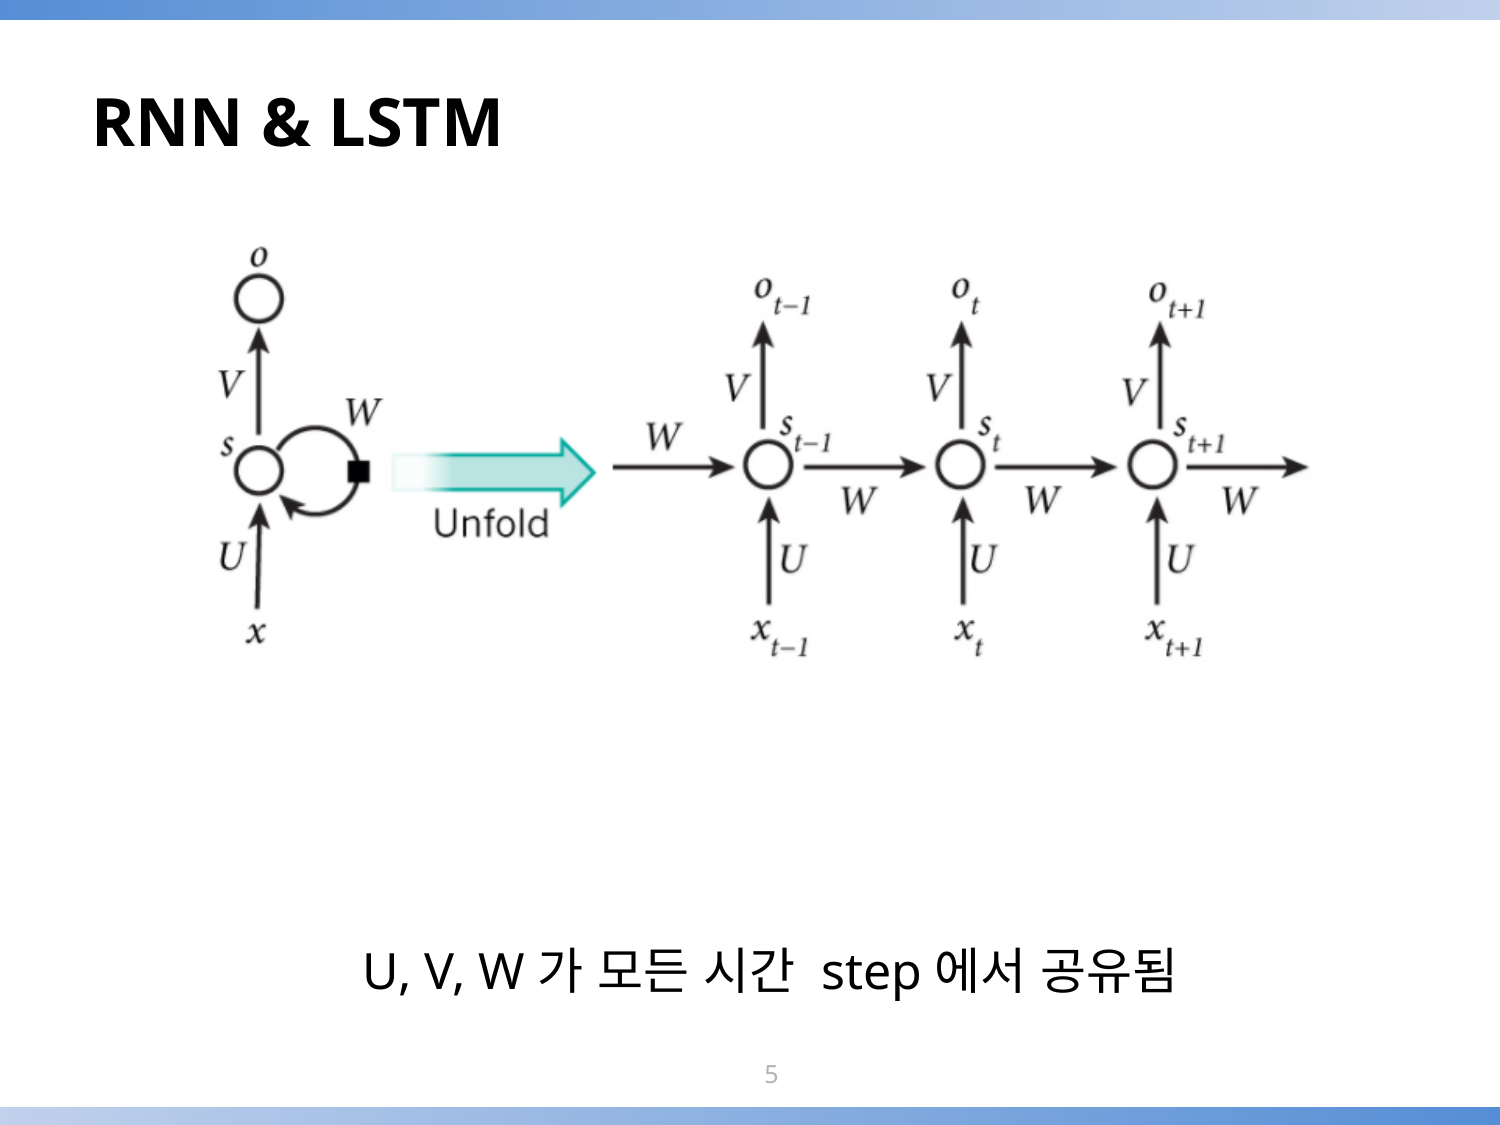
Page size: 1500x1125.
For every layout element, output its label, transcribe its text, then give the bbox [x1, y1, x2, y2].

picture [206, 219, 1319, 670]
slide_number 5 [596, 1045, 947, 1106]
title RNN & LSTM [76, 78, 1500, 161]
